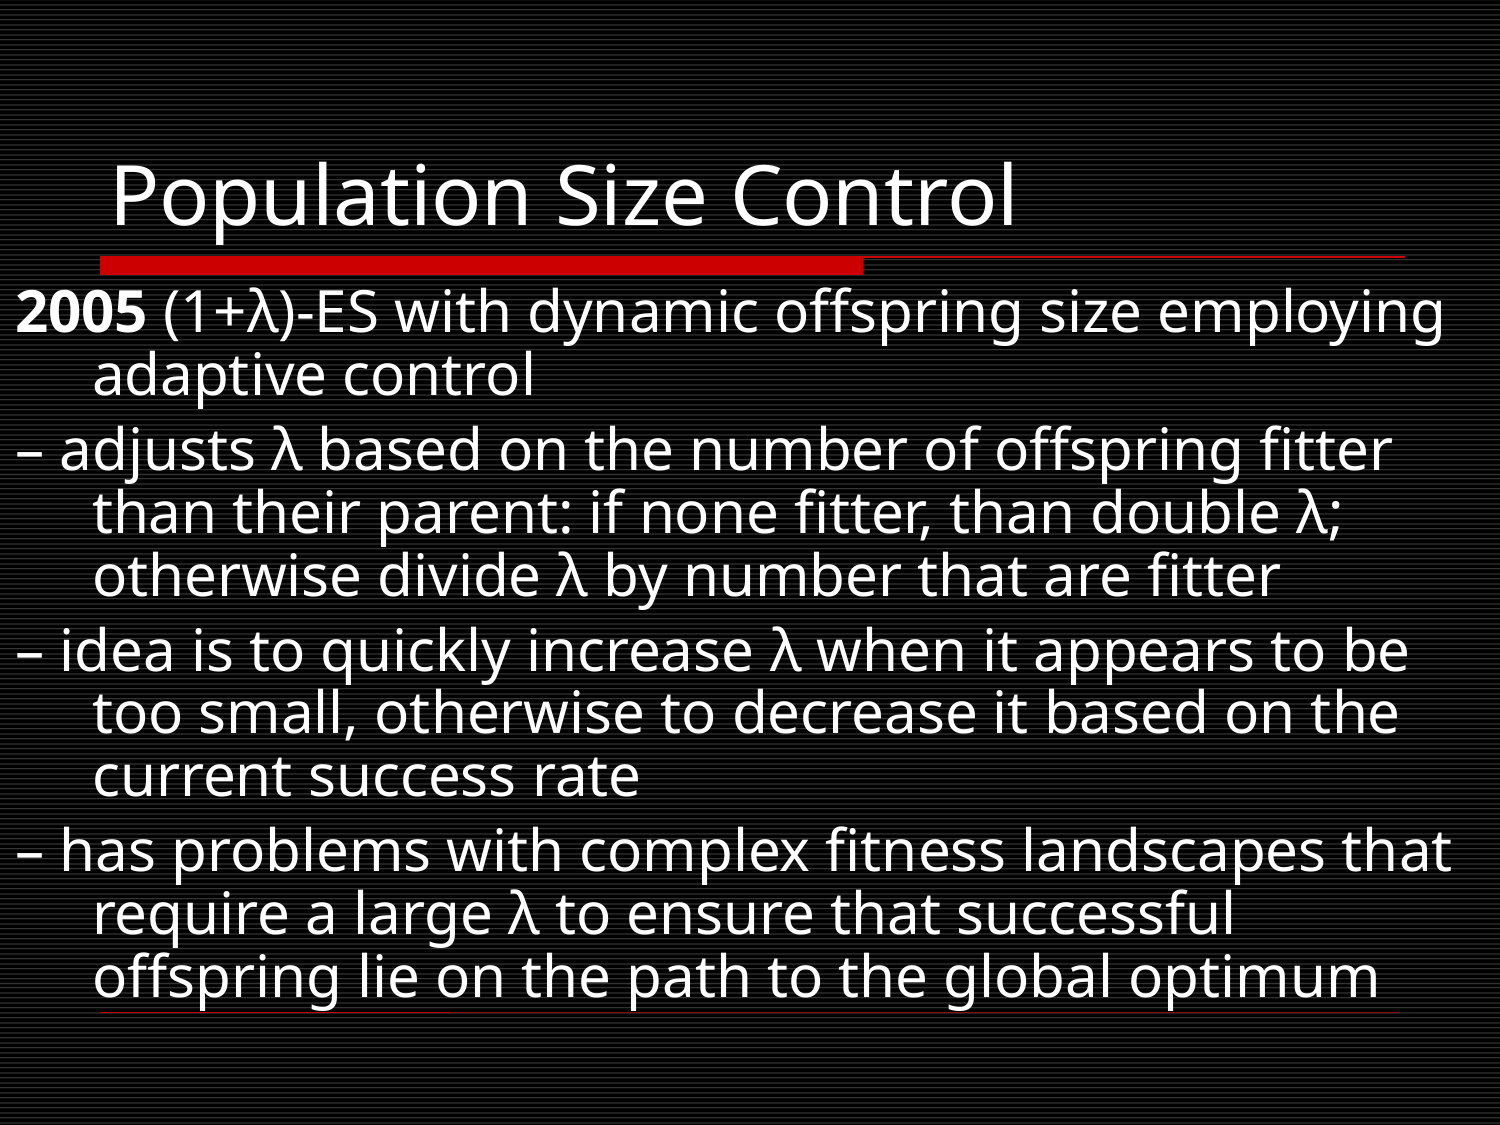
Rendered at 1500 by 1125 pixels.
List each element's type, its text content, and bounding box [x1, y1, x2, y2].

title Population Size Control [94, 50, 1407, 250]
list 2005 (1+λ)-ES with dynamic offspring size employing adaptive control – adjusts λ based on the number of offspring fitter than their parent: if none fitter, than double λ; otherwise divide λ by number that are fitter – idea is to quickly increase λ when it appears to be too small, otherwise to decrease it based on the current success rate – has problems with complex fitness landscapes that require a large λ to ensure that successful offspring lie on the path to the global optimum [0, 275, 1500, 1125]
picture [0, 0, 1500, 275]
